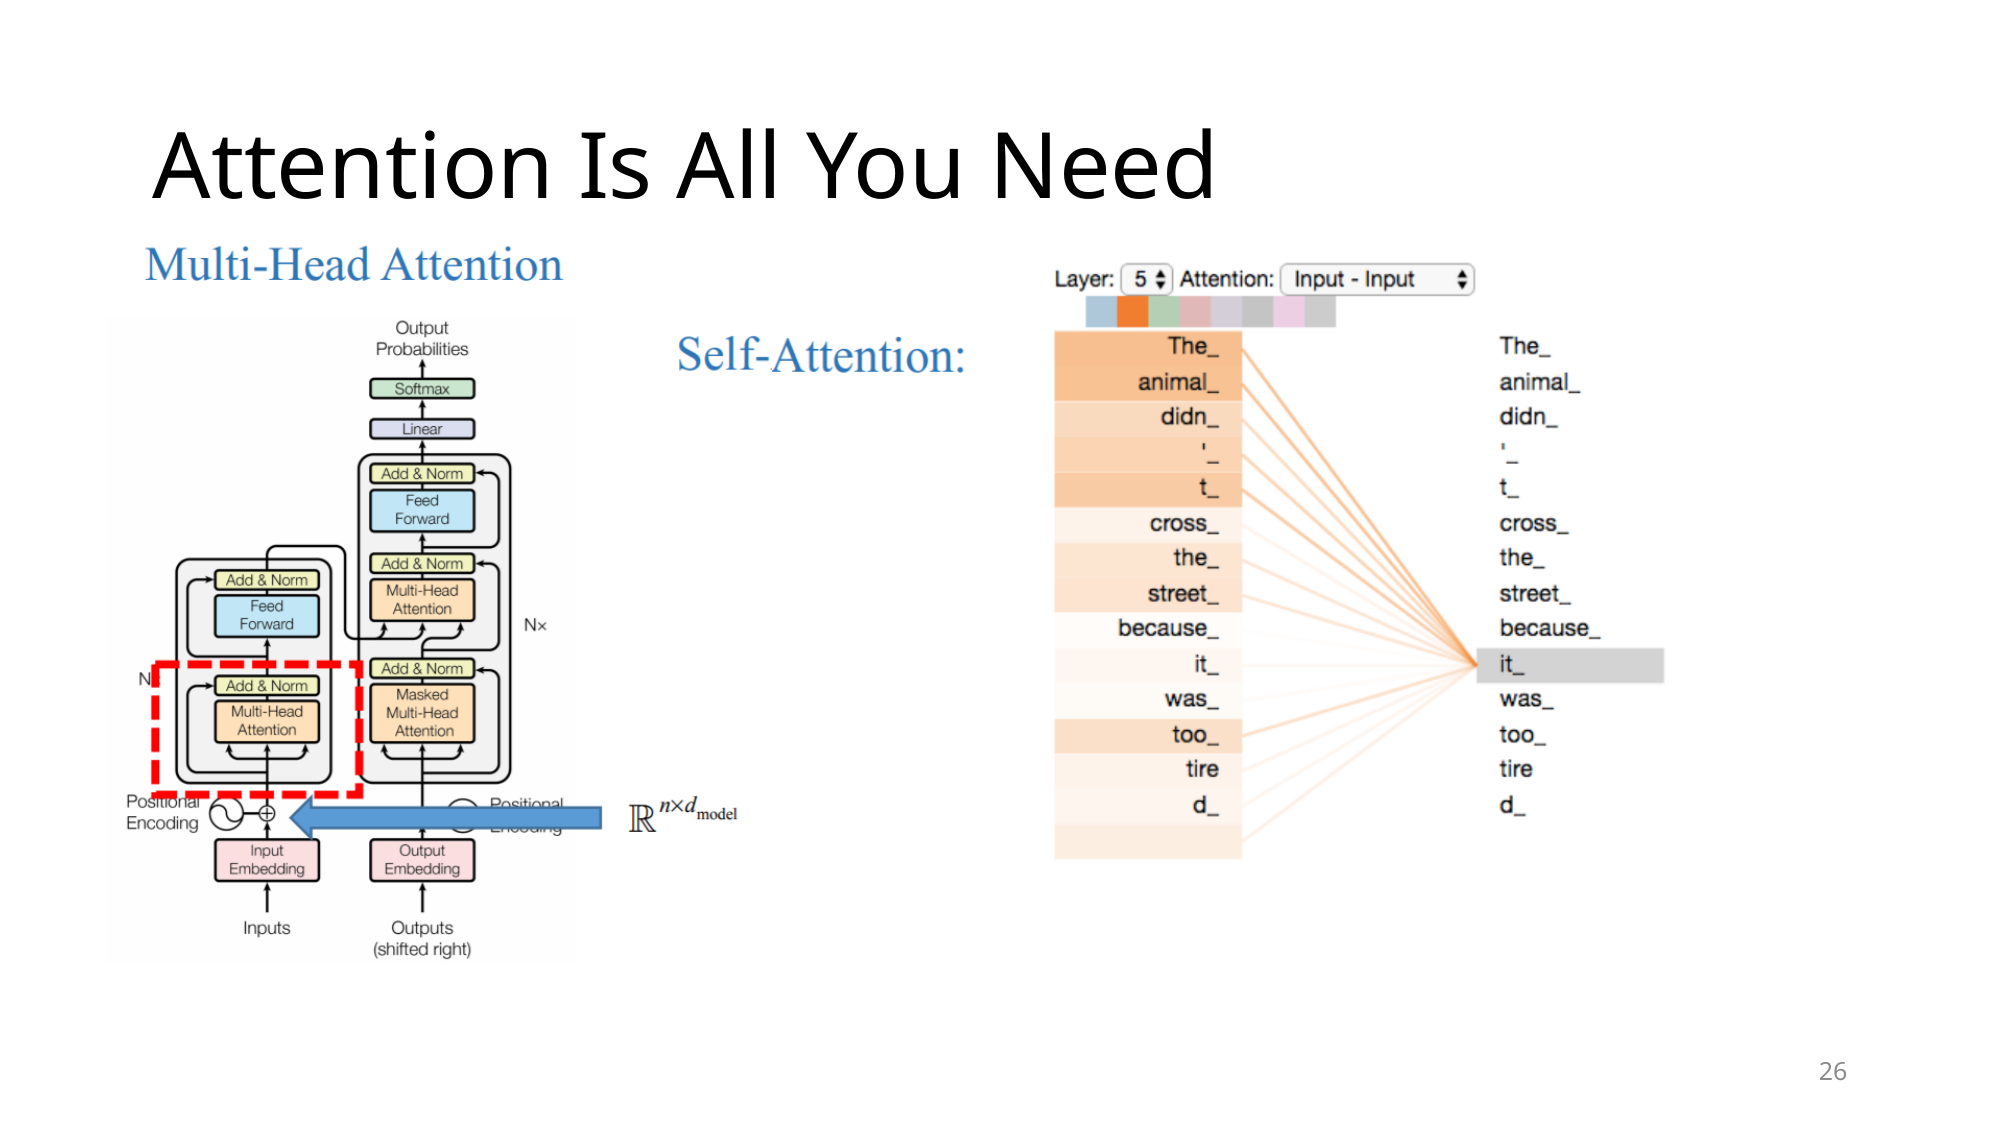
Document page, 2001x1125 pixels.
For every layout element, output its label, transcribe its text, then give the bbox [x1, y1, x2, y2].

picture [1027, 249, 1706, 875]
title Attention Is All You Need [137, 59, 1863, 278]
slide_number 26 [1412, 1042, 1863, 1103]
picture [106, 233, 772, 981]
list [772, 325, 973, 386]
